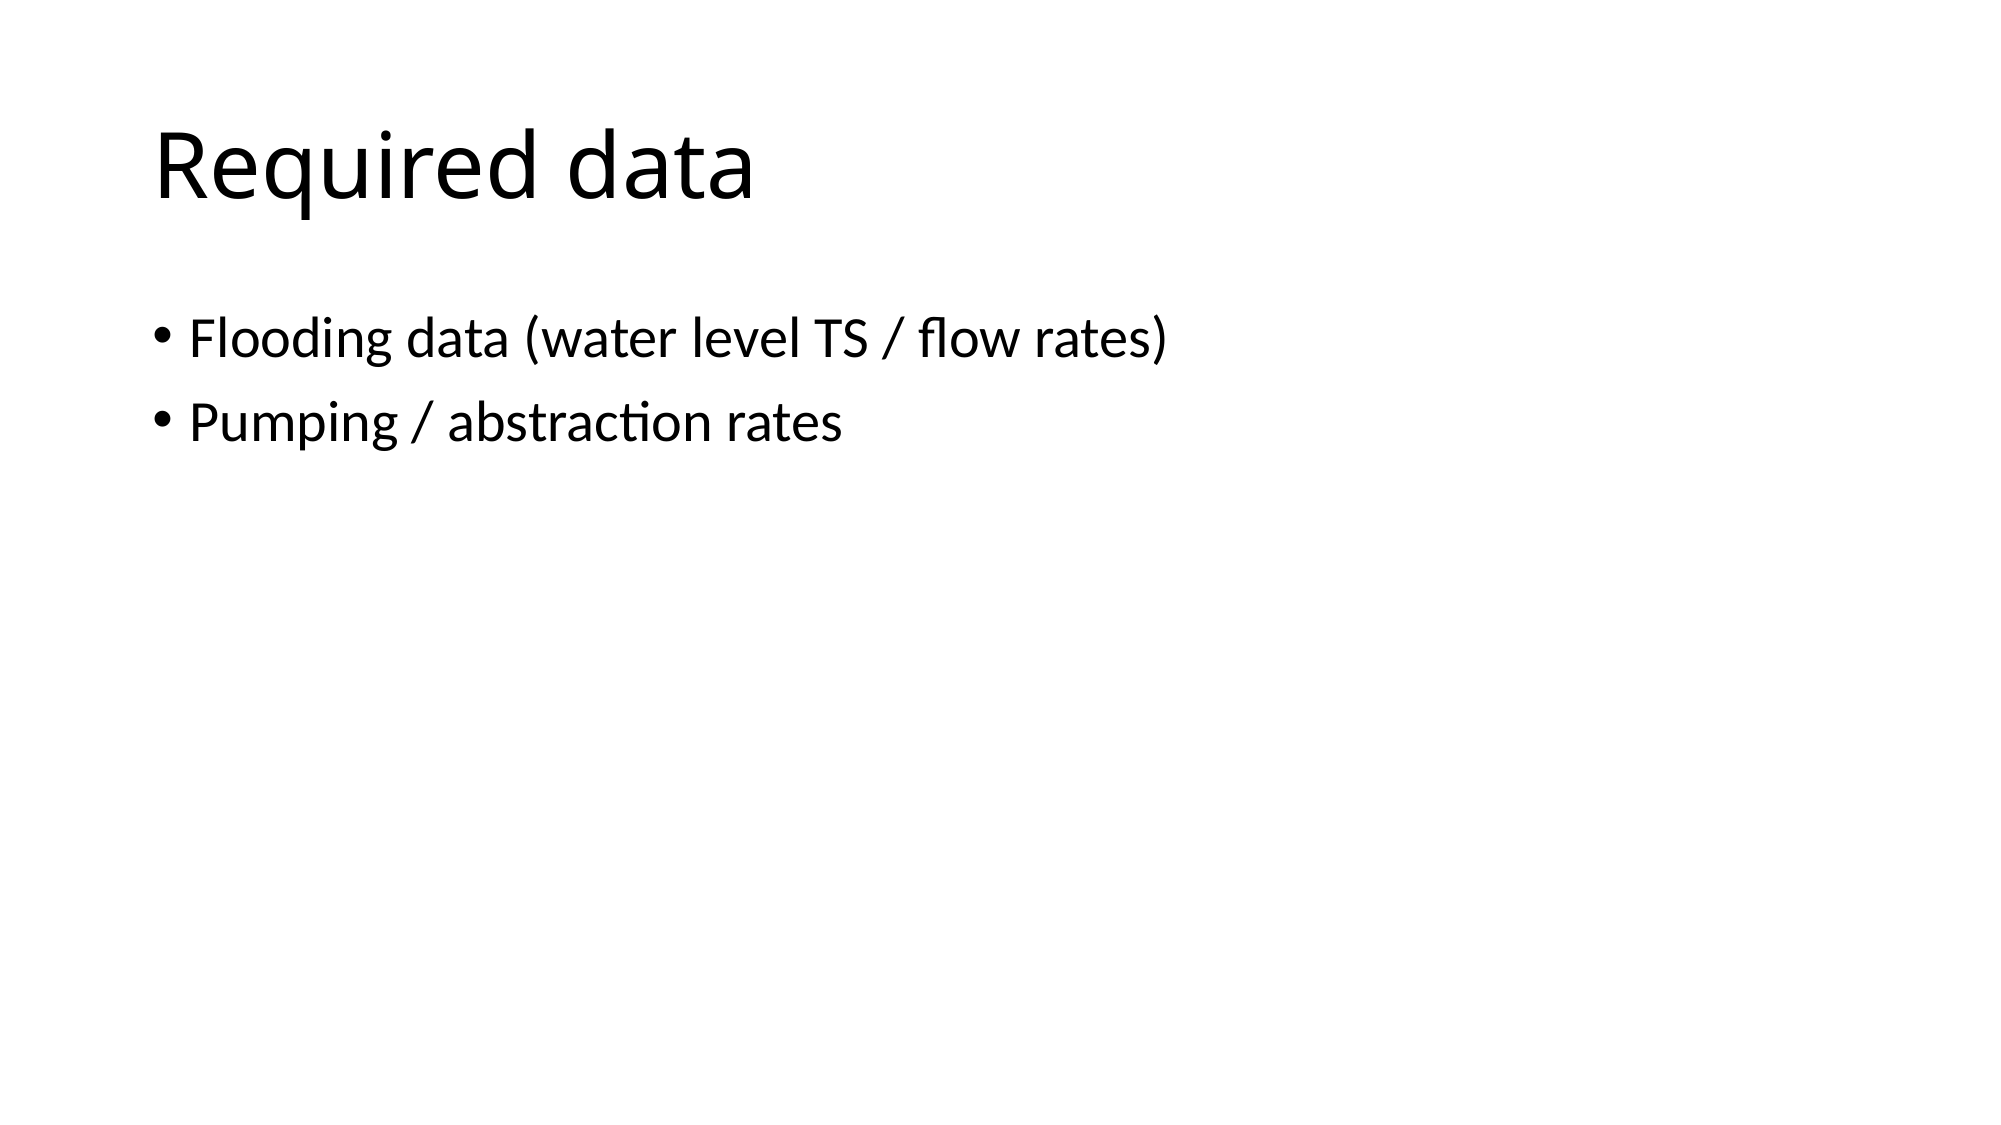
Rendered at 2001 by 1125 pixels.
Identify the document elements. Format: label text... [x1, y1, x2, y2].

list Flooding data (water level TS / flow rates) Pumping / abstraction rates [137, 299, 1863, 1014]
title Required data [137, 59, 1863, 278]
